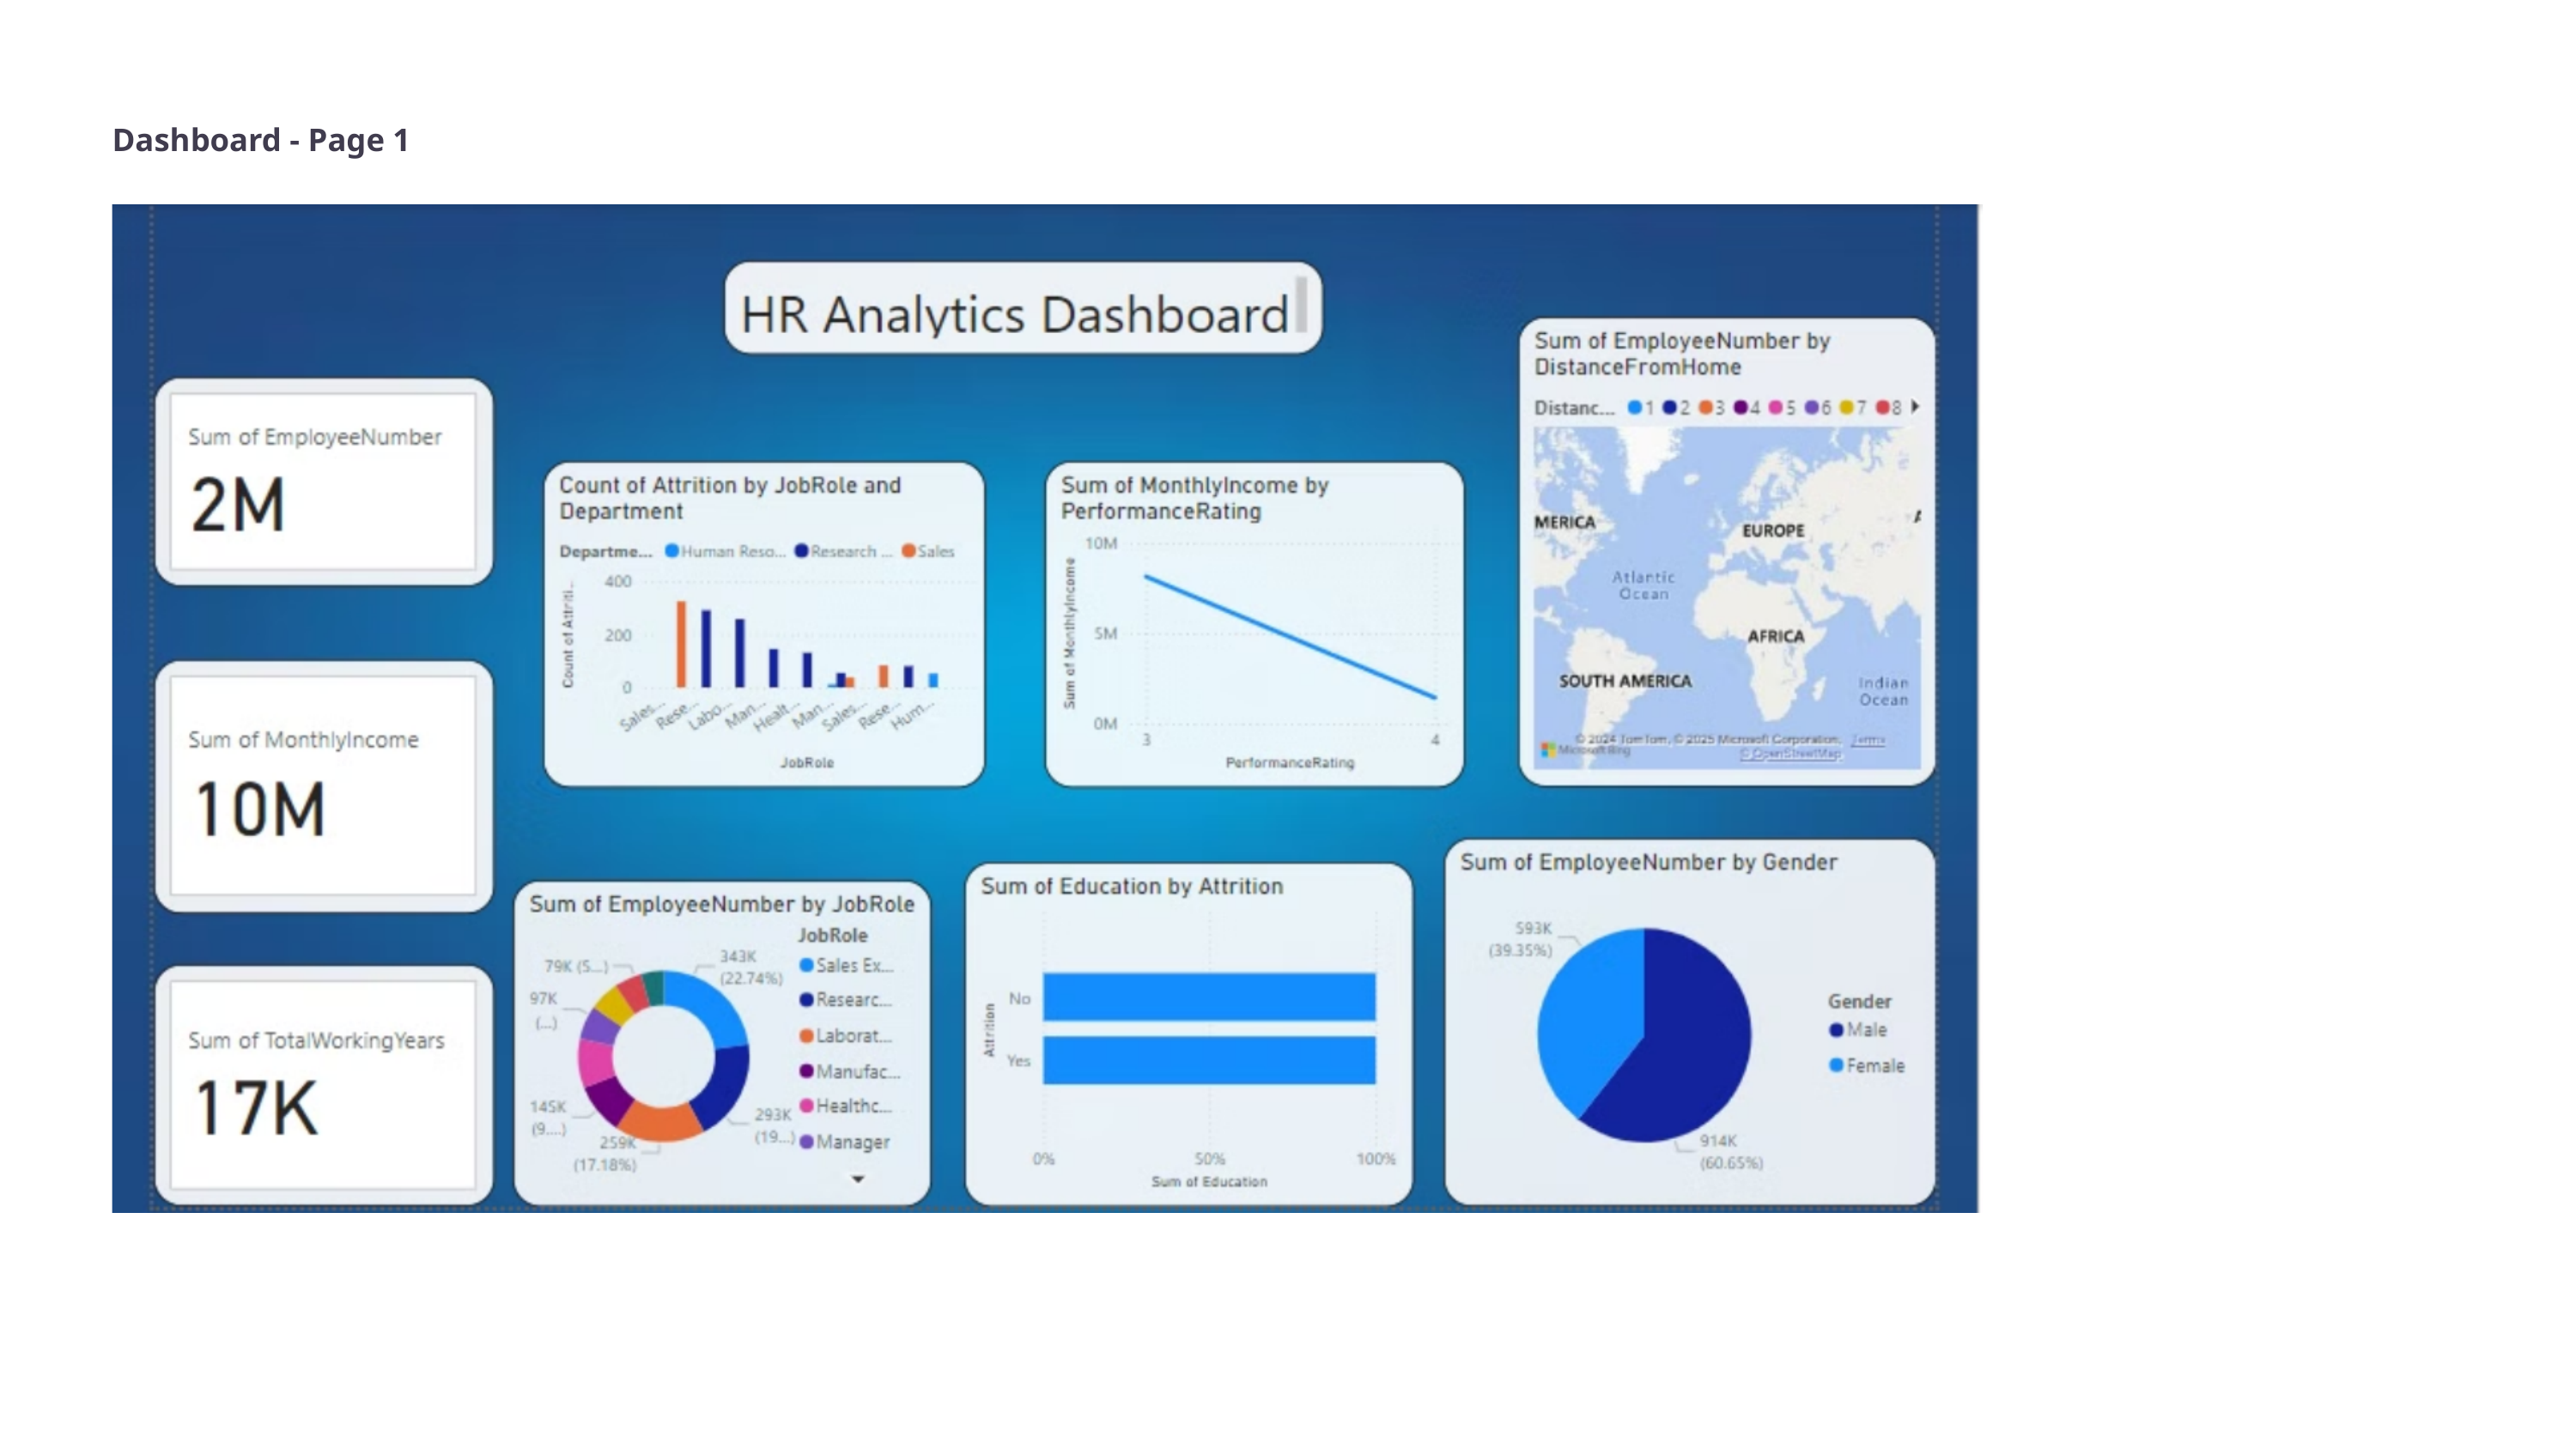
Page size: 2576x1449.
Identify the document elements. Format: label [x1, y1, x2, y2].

text_box [0, 0, 2576, 1449]
